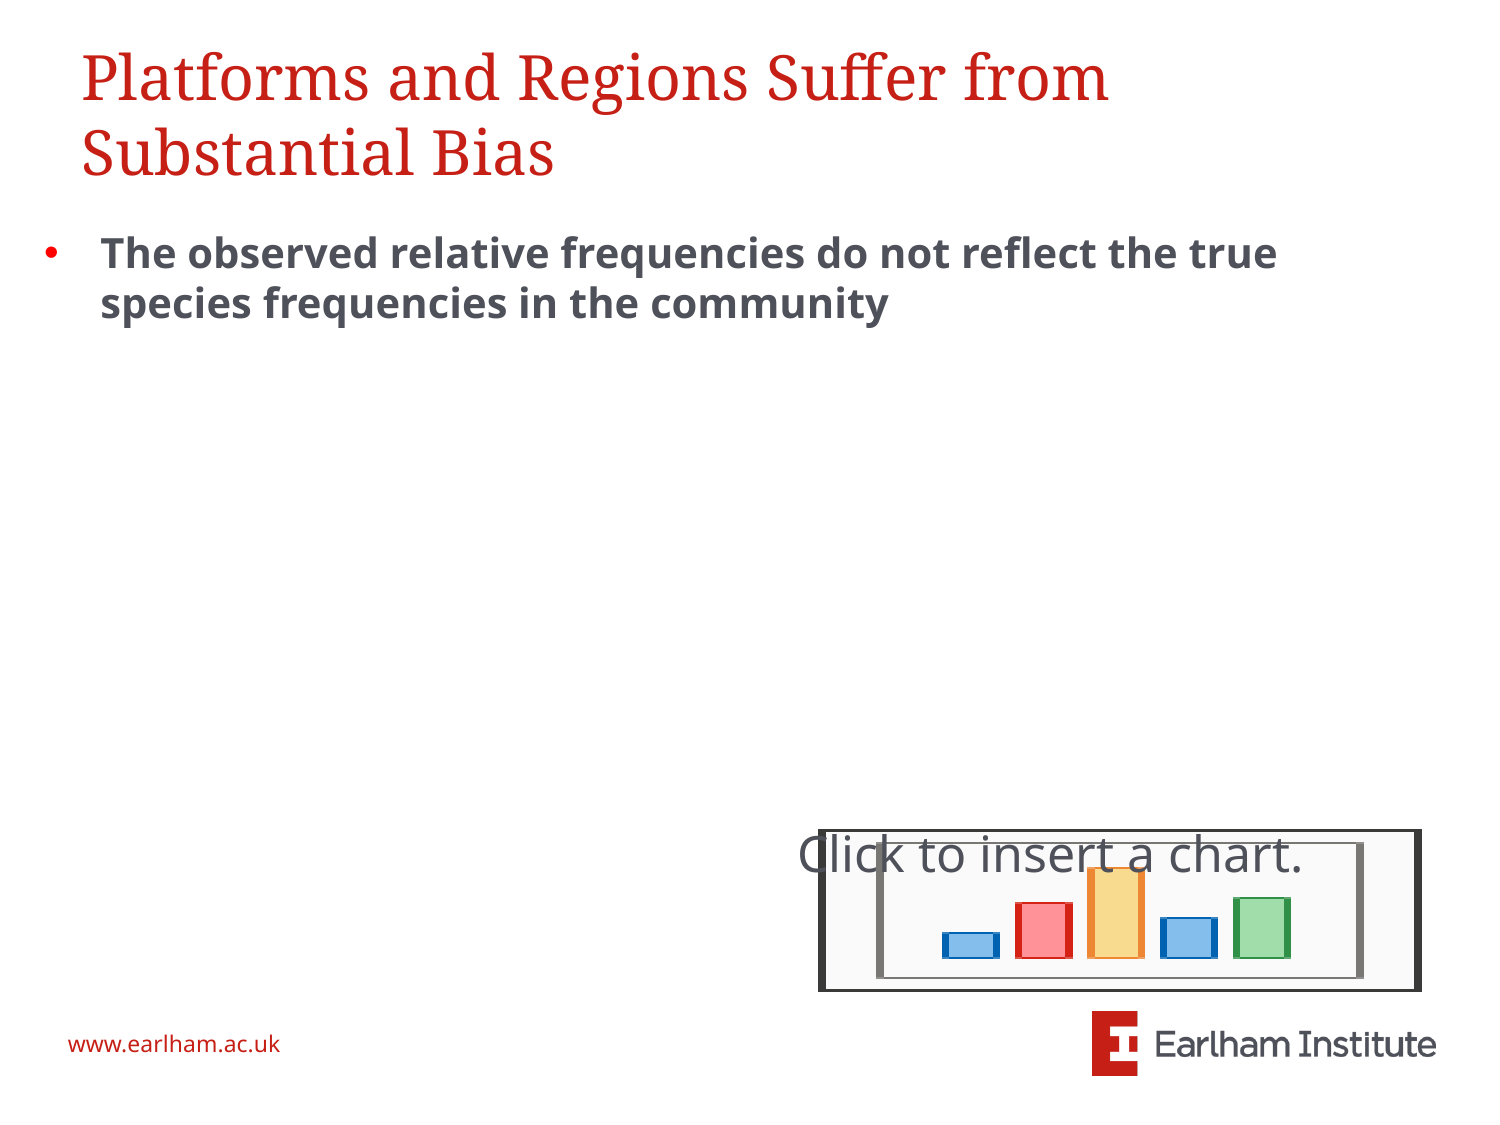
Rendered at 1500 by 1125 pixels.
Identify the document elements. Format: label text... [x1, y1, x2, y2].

list The observed relative frequencies do not reflect the true species frequencies in the community [29, 219, 1377, 894]
picture [1092, 1011, 1436, 1076]
title Platforms and Regions Suffer from Substantial Bias [66, 30, 1437, 197]
